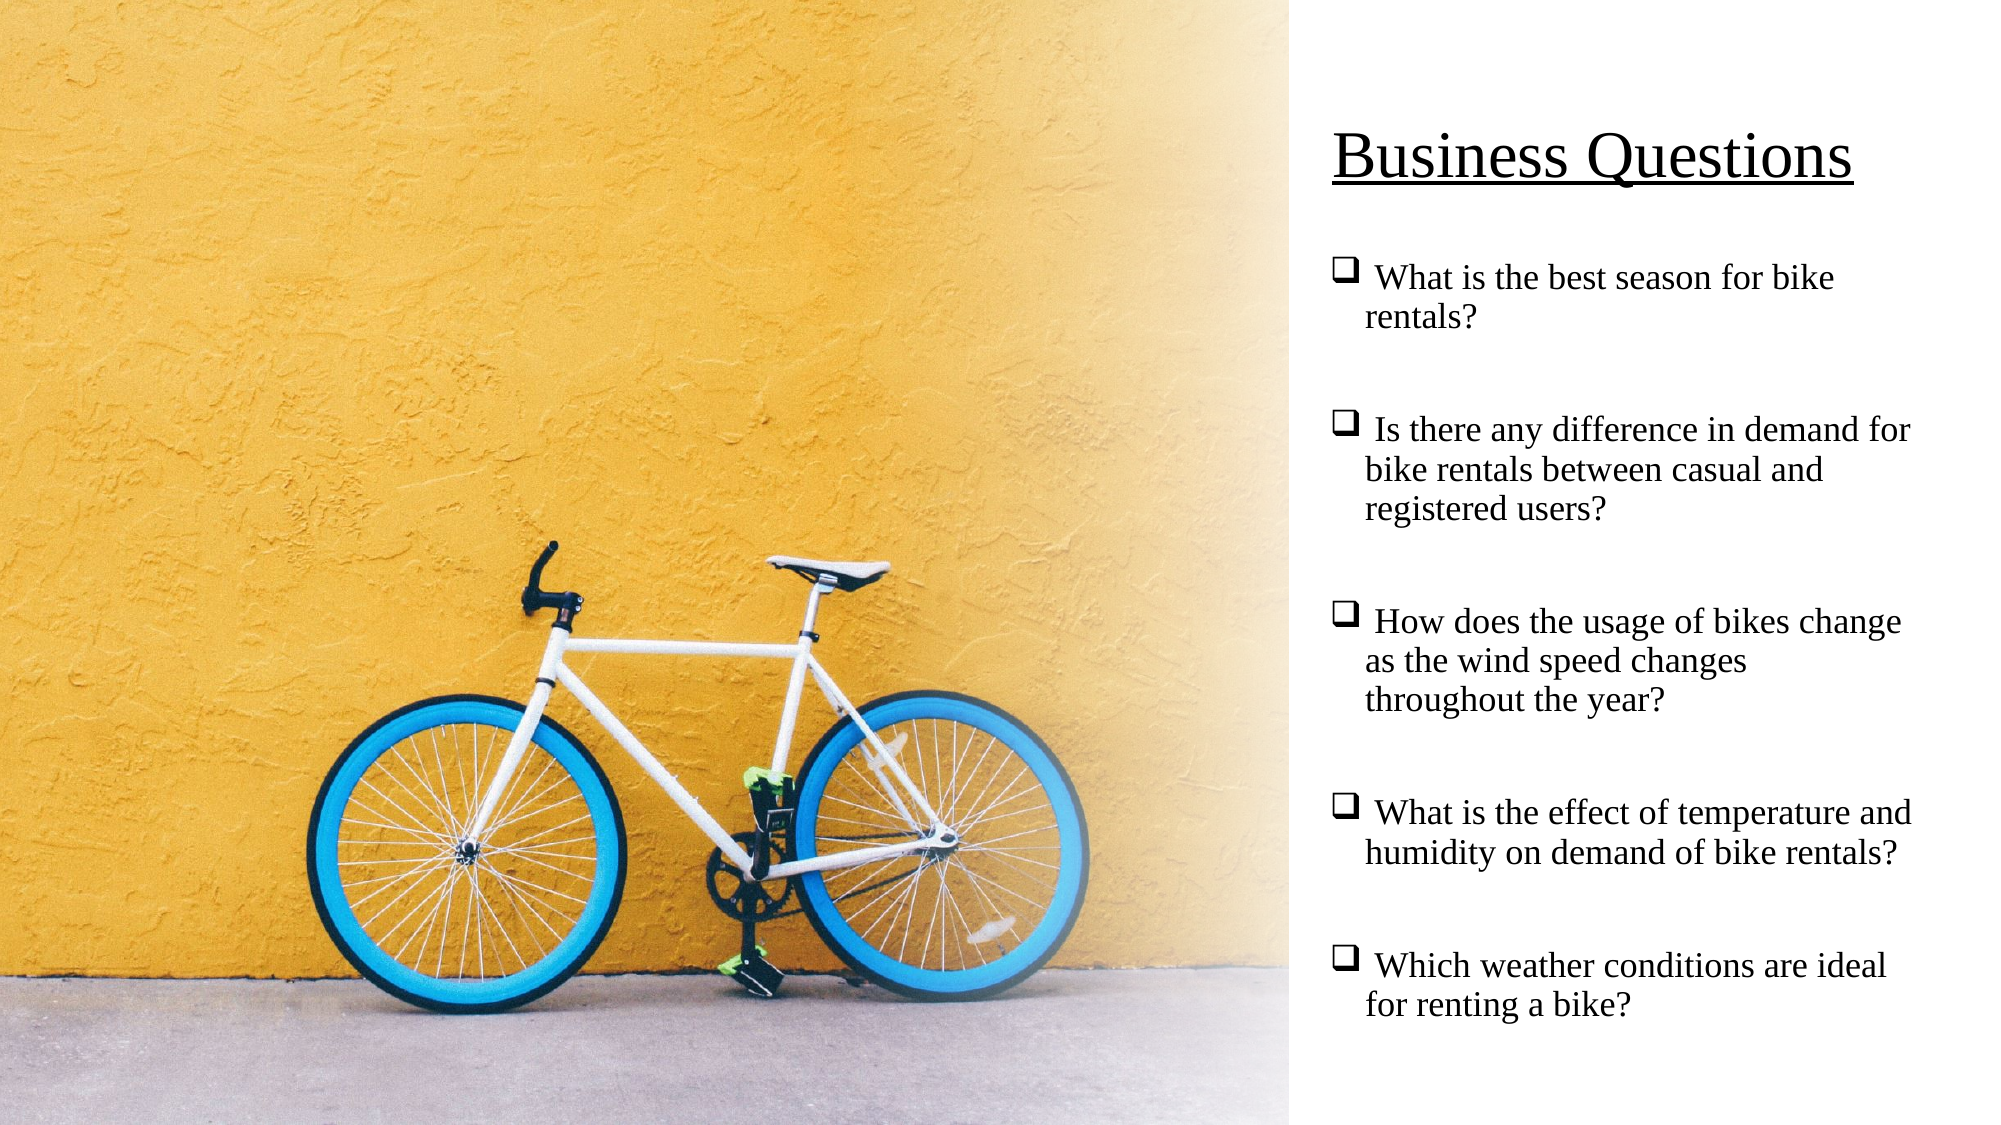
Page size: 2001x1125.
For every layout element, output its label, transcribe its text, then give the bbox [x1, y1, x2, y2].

list What is the best season for bike rentals? Is there any difference in demand for bike rentals between casual and registered users? How does the usage of bikes change as the wind speed changes throughout the year? What is the effect of temperature and humidity on demand of bike rentals? Which weather conditions are ideal for renting a bike? [1289, 250, 1928, 1064]
picture [0, 0, 1289, 1125]
text_box [1289, 0, 2000, 1125]
title Business Questions [1317, 0, 1945, 312]
